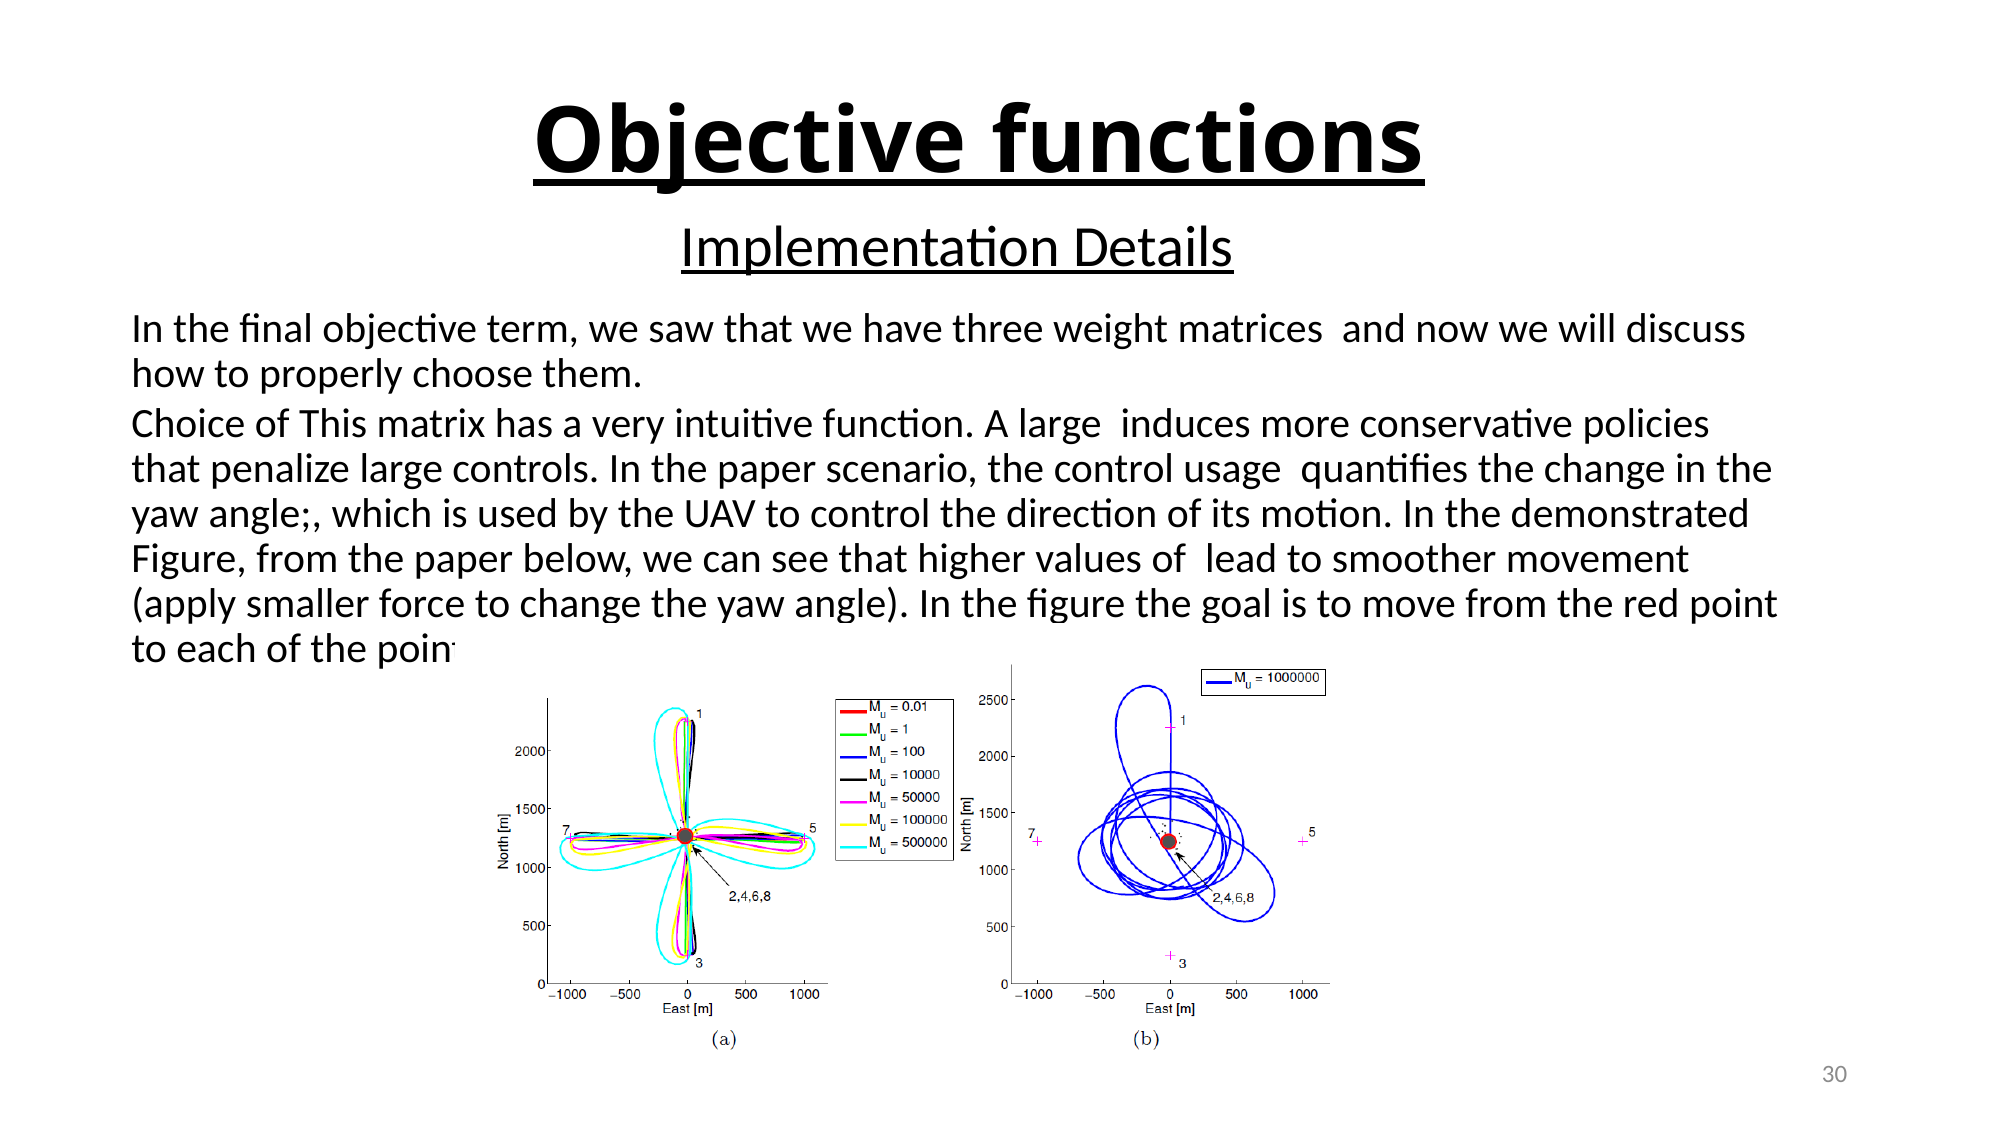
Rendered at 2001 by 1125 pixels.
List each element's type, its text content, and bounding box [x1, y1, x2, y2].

text_box Implementation Details [358, 200, 1557, 286]
picture [455, 623, 1413, 1070]
slide_number 30 [1412, 1042, 1863, 1103]
title Objective functions [116, 34, 1842, 252]
